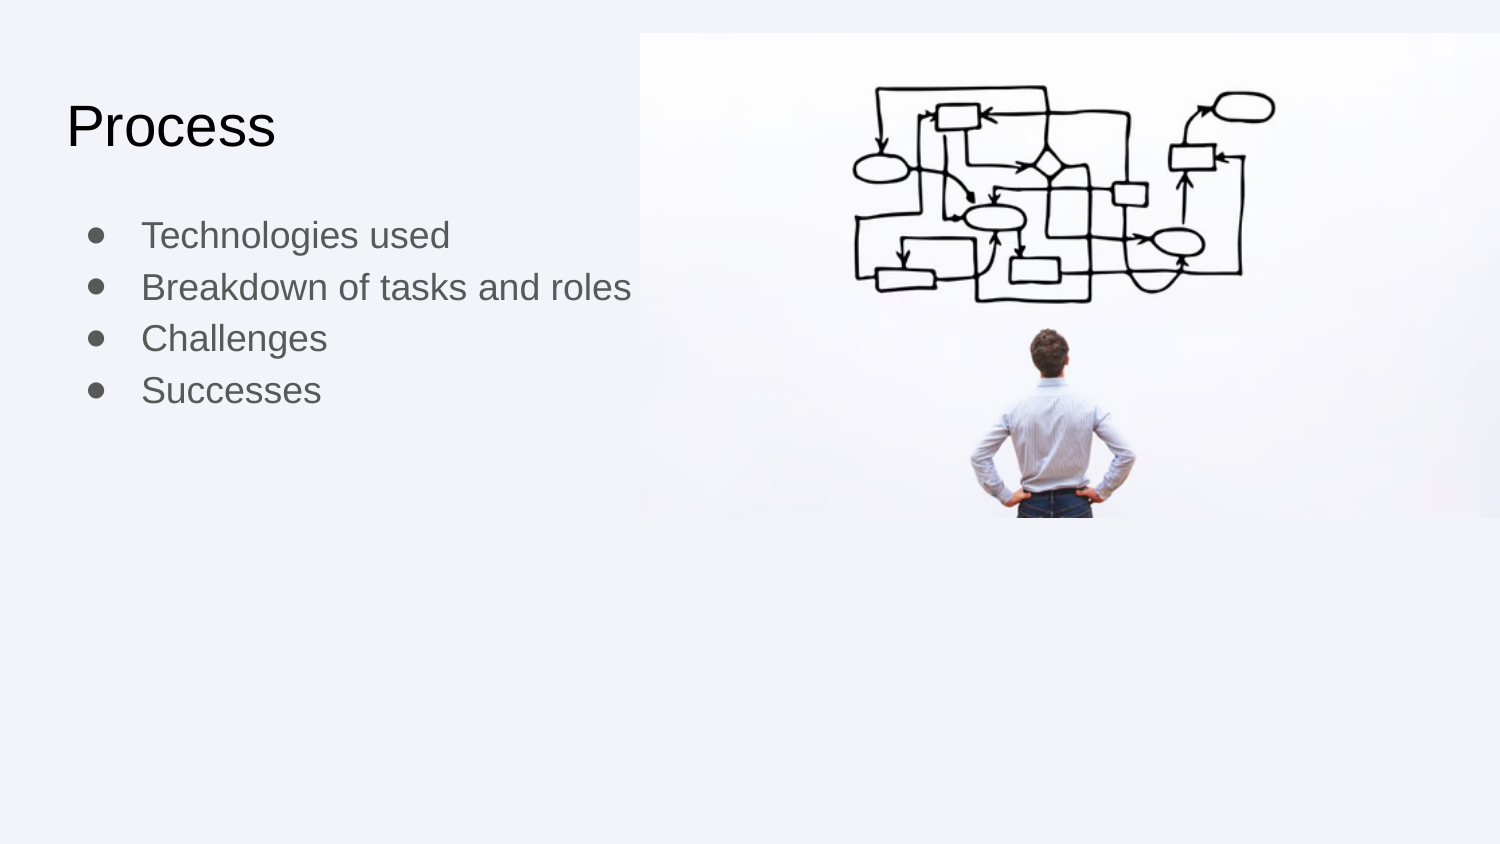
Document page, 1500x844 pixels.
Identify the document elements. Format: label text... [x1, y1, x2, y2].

list Technologies used Breakdown of tasks and roles Challenges Successes [51, 189, 1449, 750]
picture [639, 33, 1500, 518]
title Process [51, 72, 634, 167]
